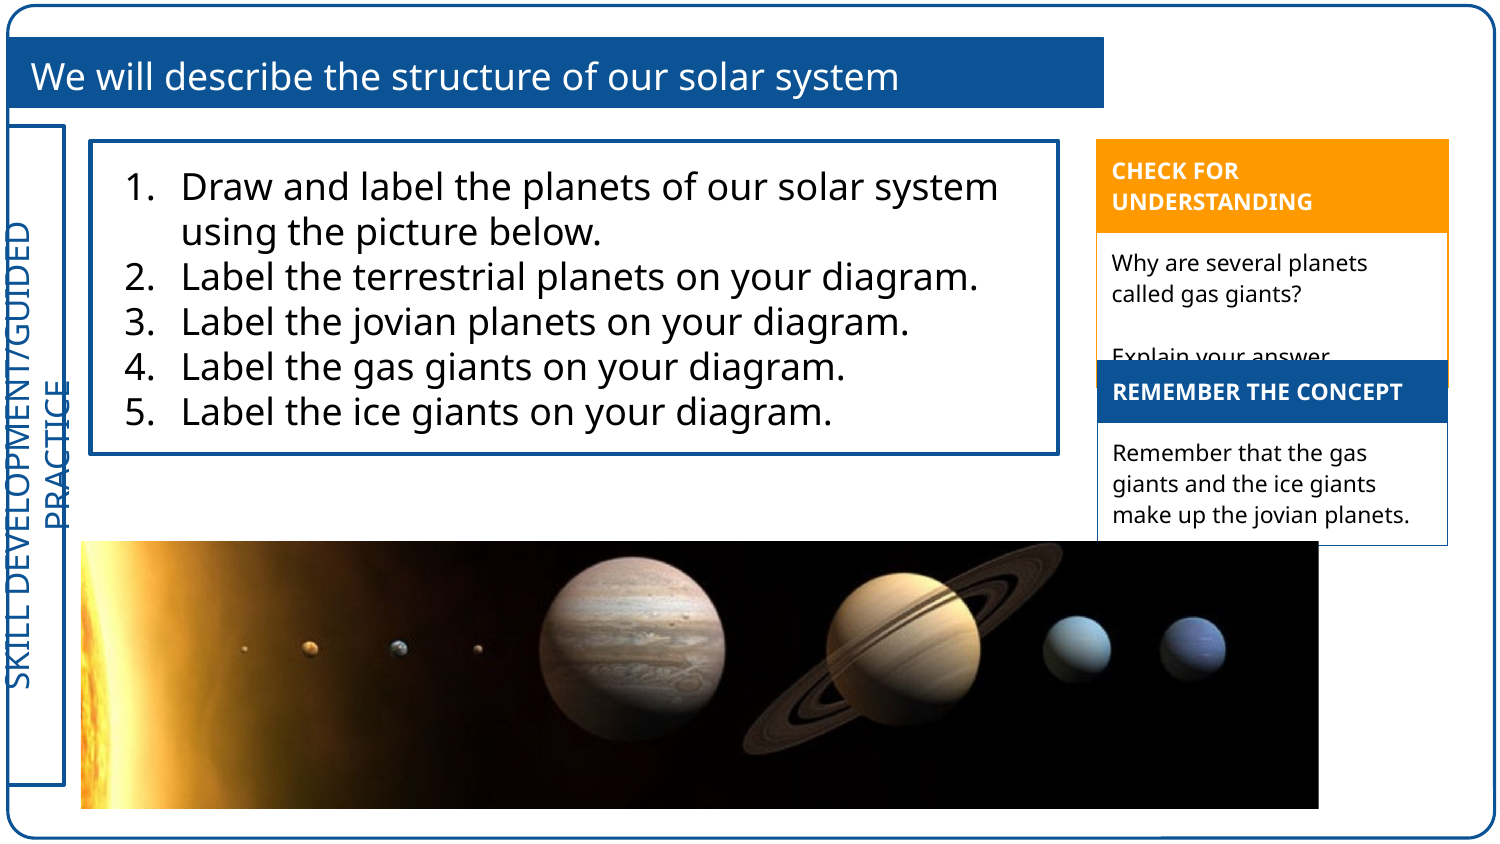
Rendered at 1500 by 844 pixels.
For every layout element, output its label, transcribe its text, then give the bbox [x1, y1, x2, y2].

subtitle We will describe the structure of our solar system [15, 43, 1097, 101]
table_header CHECK FOR UNDERSTANDING [1097, 141, 1447, 232]
table_cell Why are several planets called gas giants? Explain your answer. [1097, 233, 1447, 360]
picture [80, 541, 1319, 809]
table_header REMEMBER THE CONCEPT [1098, 361, 1447, 421]
text_box Draw and label the planets of our solar system using the picture below. Label the terrestrial planets on your diagram. Label the jovian planets on your diagram. Label the gas giants on your diagram. Label the ice giants on your diagram. [90, 140, 1058, 454]
table_cell Remember that the gas giants and the ice giants make up the jovian planets. [1098, 423, 1447, 545]
